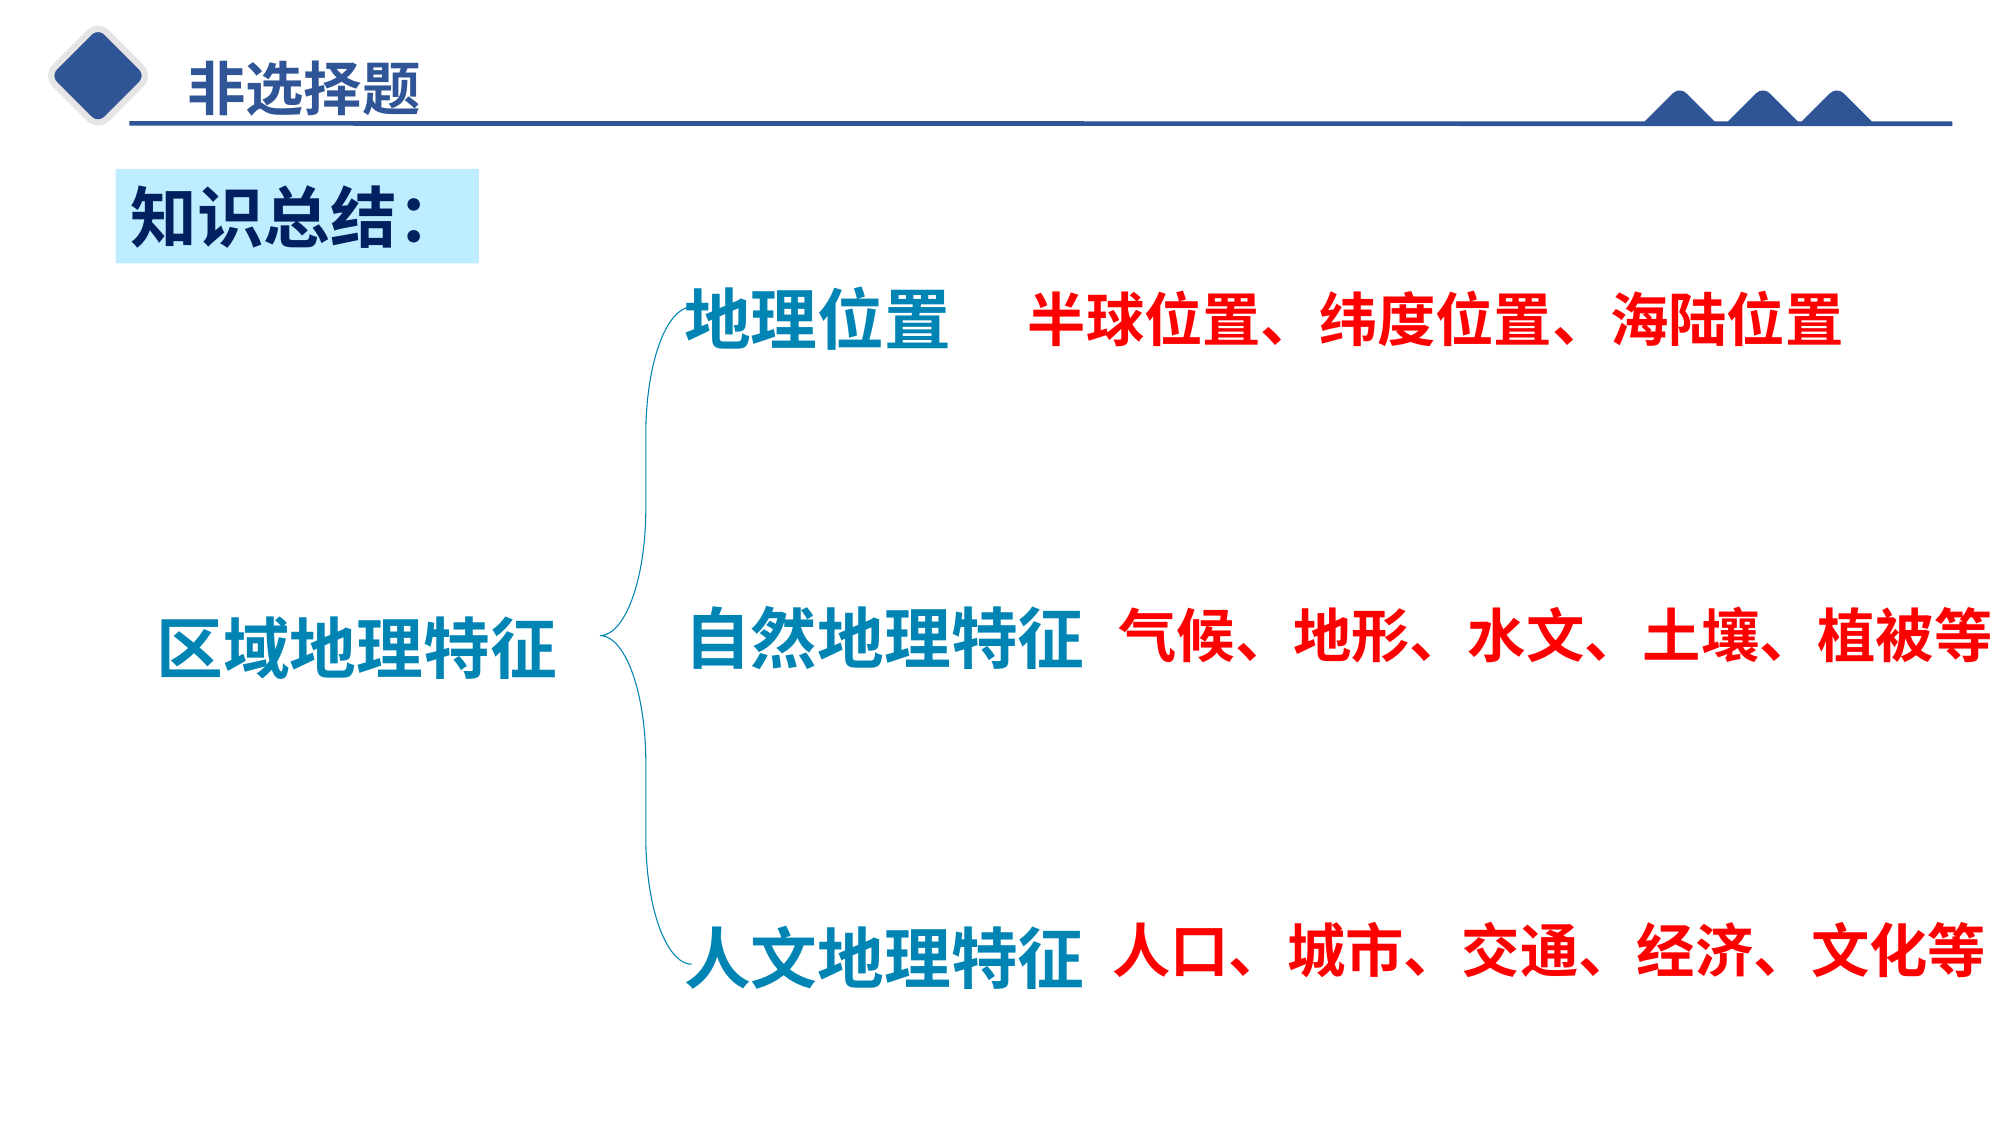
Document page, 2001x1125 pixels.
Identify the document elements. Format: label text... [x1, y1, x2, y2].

text_box 人口、城市、交通、经济、文化等 [1097, 906, 2000, 1062]
text_box 地理位置 自然地理特征 人文地理特征 [669, 270, 1157, 1005]
text_box [599, 306, 692, 965]
text_box 区域地理特征 [141, 559, 641, 695]
text_box 知识总结： [115, 168, 479, 264]
text_box 半球位置、纬度位置、海陆位置 [1013, 275, 1859, 430]
text_box 气候、地形、水文、土壤、植被等 [1103, 591, 2000, 747]
